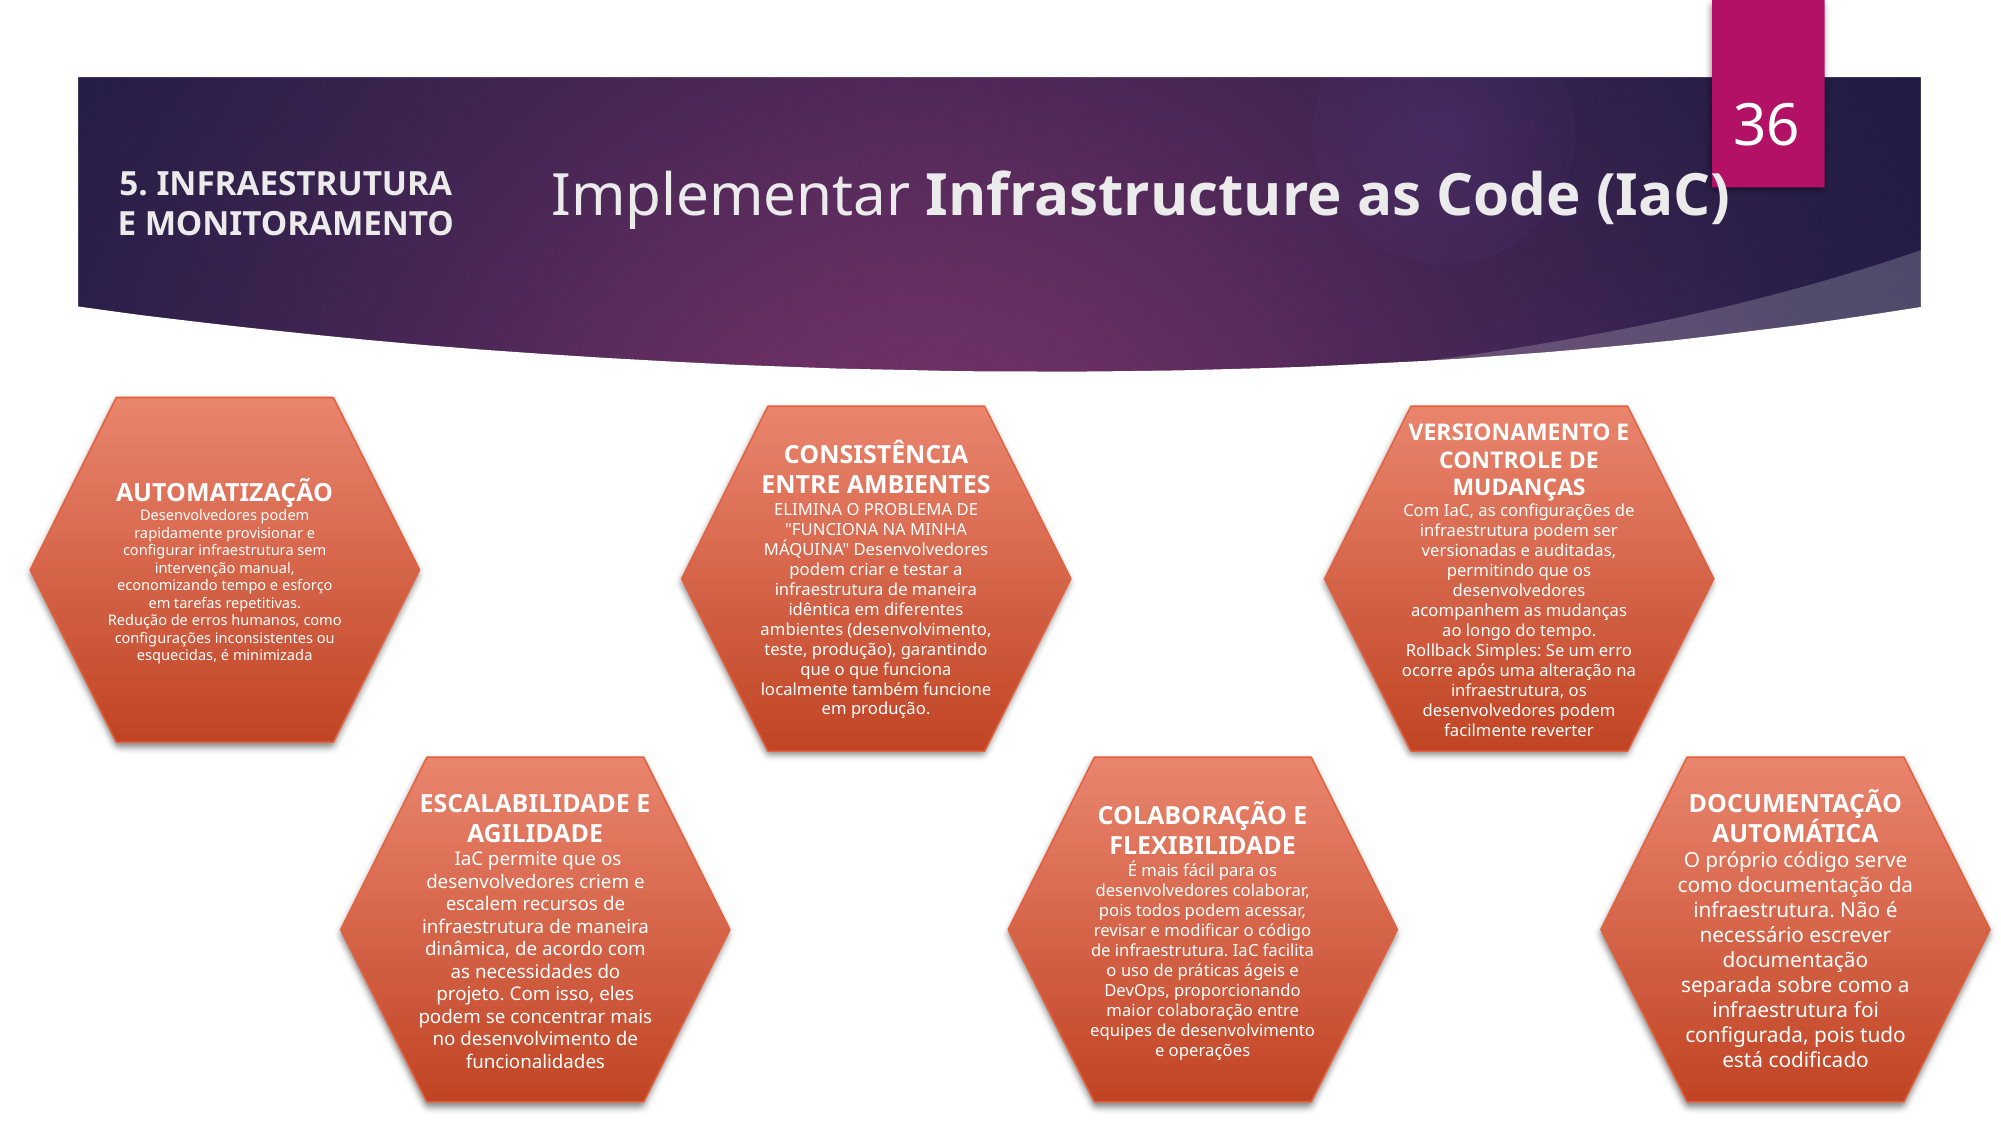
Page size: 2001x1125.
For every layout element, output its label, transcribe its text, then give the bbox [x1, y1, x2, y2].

text_box Versionamento e Controle de Mudanças Com IaC, as configurações de infraestrutura podem ser versionadas e auditadas, permitindo que os desenvolvedores acompanhem as mudanças ao longo do tempo. Rollback Simples: Se um erro ocorre após uma alteração na infraestrutura, os desenvolvedores podem facilmente reverter [1323, 405, 1715, 752]
text_box Automatização Desenvolvedores podem rapidamente provisionar e configurar infraestrutura sem intervenção manual, economizando tempo e esforço em tarefas repetitivas. Redução de erros humanos, como configurações inconsistentes ou esquecidas, é minimizada [29, 396, 421, 743]
text_box 5. INFRAESTRUTURA E MONITORAMENTO [91, 143, 481, 260]
slide_number 36 [1698, 48, 1836, 175]
text_box Escalabilidade e Agilidade IaC permite que os desenvolvedores criem e escalem recursos de infraestrutura de maneira dinâmica, de acordo com as necessidades do projeto. Com isso, eles podem se concentrar mais no desenvolvimento de funcionalidades [340, 756, 731, 1103]
text_box Colaboração e Flexibilidade É mais fácil para os desenvolvedores colaborar, pois todos podem acessar, revisar e modificar o código de infraestrutura. IaC facilita o uso de práticas ágeis e DevOps, proporcionando maior colaboração entre equipes de desenvolvimento e operações [1007, 756, 1399, 1103]
title Implementar Infrastructure as Code (IaC) [536, 134, 1773, 251]
text_box Documentação Automática O próprio código serve como documentação da infraestrutura. Não é necessário escrever documentação separada sobre como a infraestrutura foi configurada, pois tudo está codificado [1600, 756, 1991, 1103]
text_box Consistência entre Ambientes Elimina o Problema de "Funciona na Minha Máquina" Desenvolvedores podem criar e testar a infraestrutura de maneira idêntica em diferentes ambientes (desenvolvimento, teste, produção), garantindo que o que funciona localmente também funcione em produção. [680, 405, 1072, 752]
